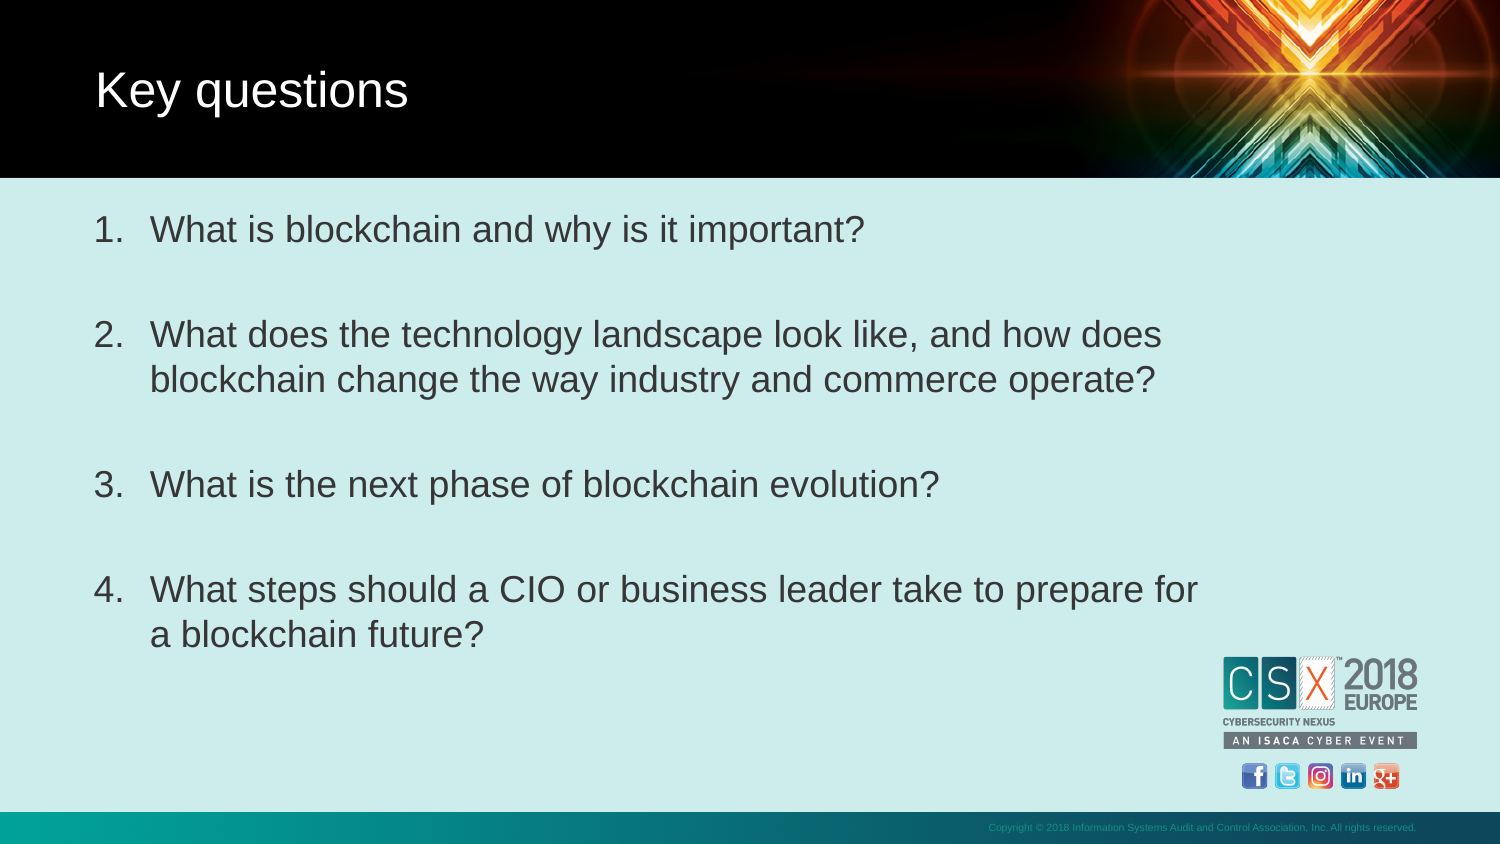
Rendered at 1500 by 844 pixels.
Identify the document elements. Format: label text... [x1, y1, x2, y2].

list What is blockchain and why is it important? What does the technology landscape look like, and how does blockchain change the way industry and commerce operate? What is the next phase of blockchain evolution? What steps should a CIO or business leader take to prepare for a blockchain future? [80, 198, 1218, 775]
list Key questions [80, 0, 1219, 176]
picture [0, 0, 1500, 844]
